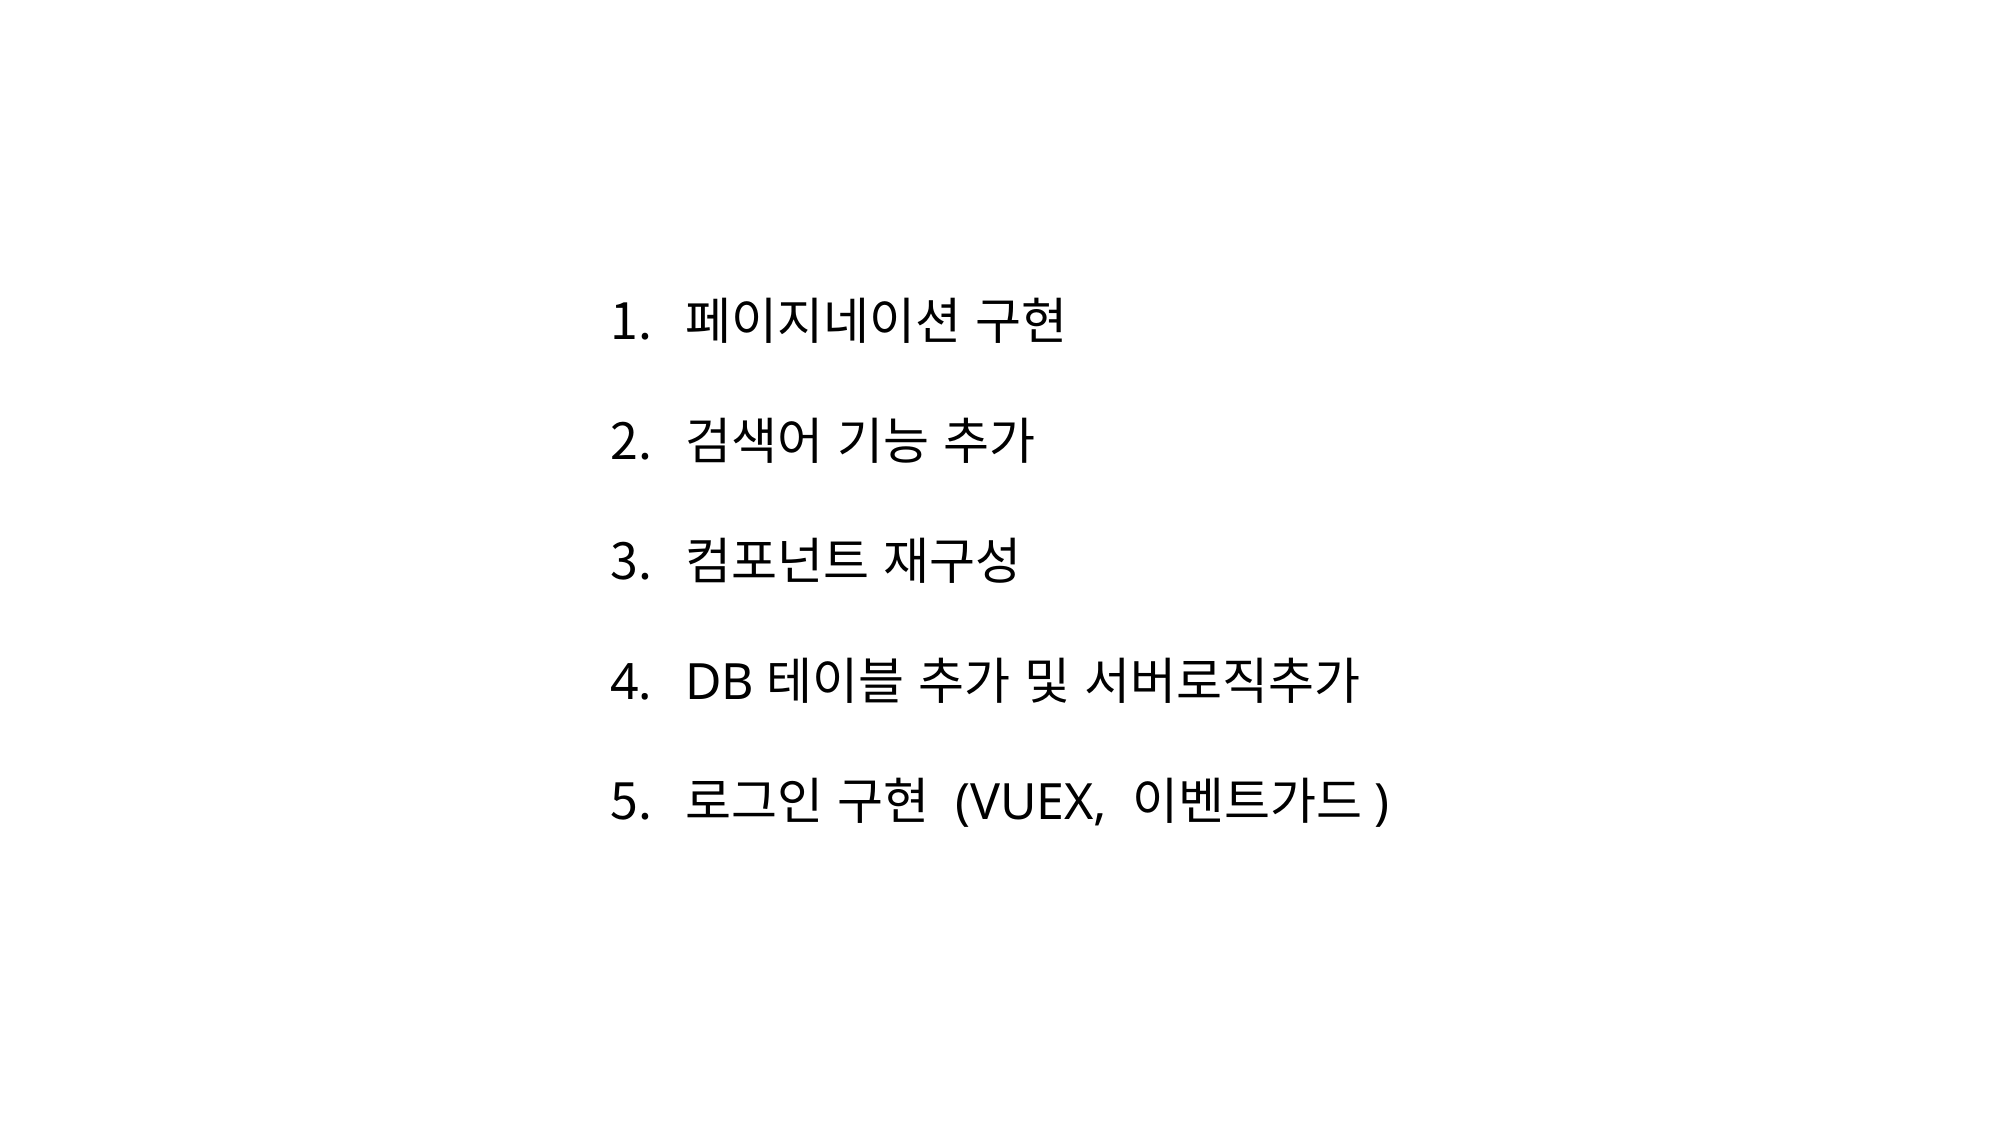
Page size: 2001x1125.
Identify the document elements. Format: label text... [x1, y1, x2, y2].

text_box 페이지네이션 구현 검색어 기능 추가 컴포넌트 재구성 DB테이블 추가 및 서버로직추가 로그인 구현 (VUEX, 이벤트가드) [595, 282, 1405, 957]
